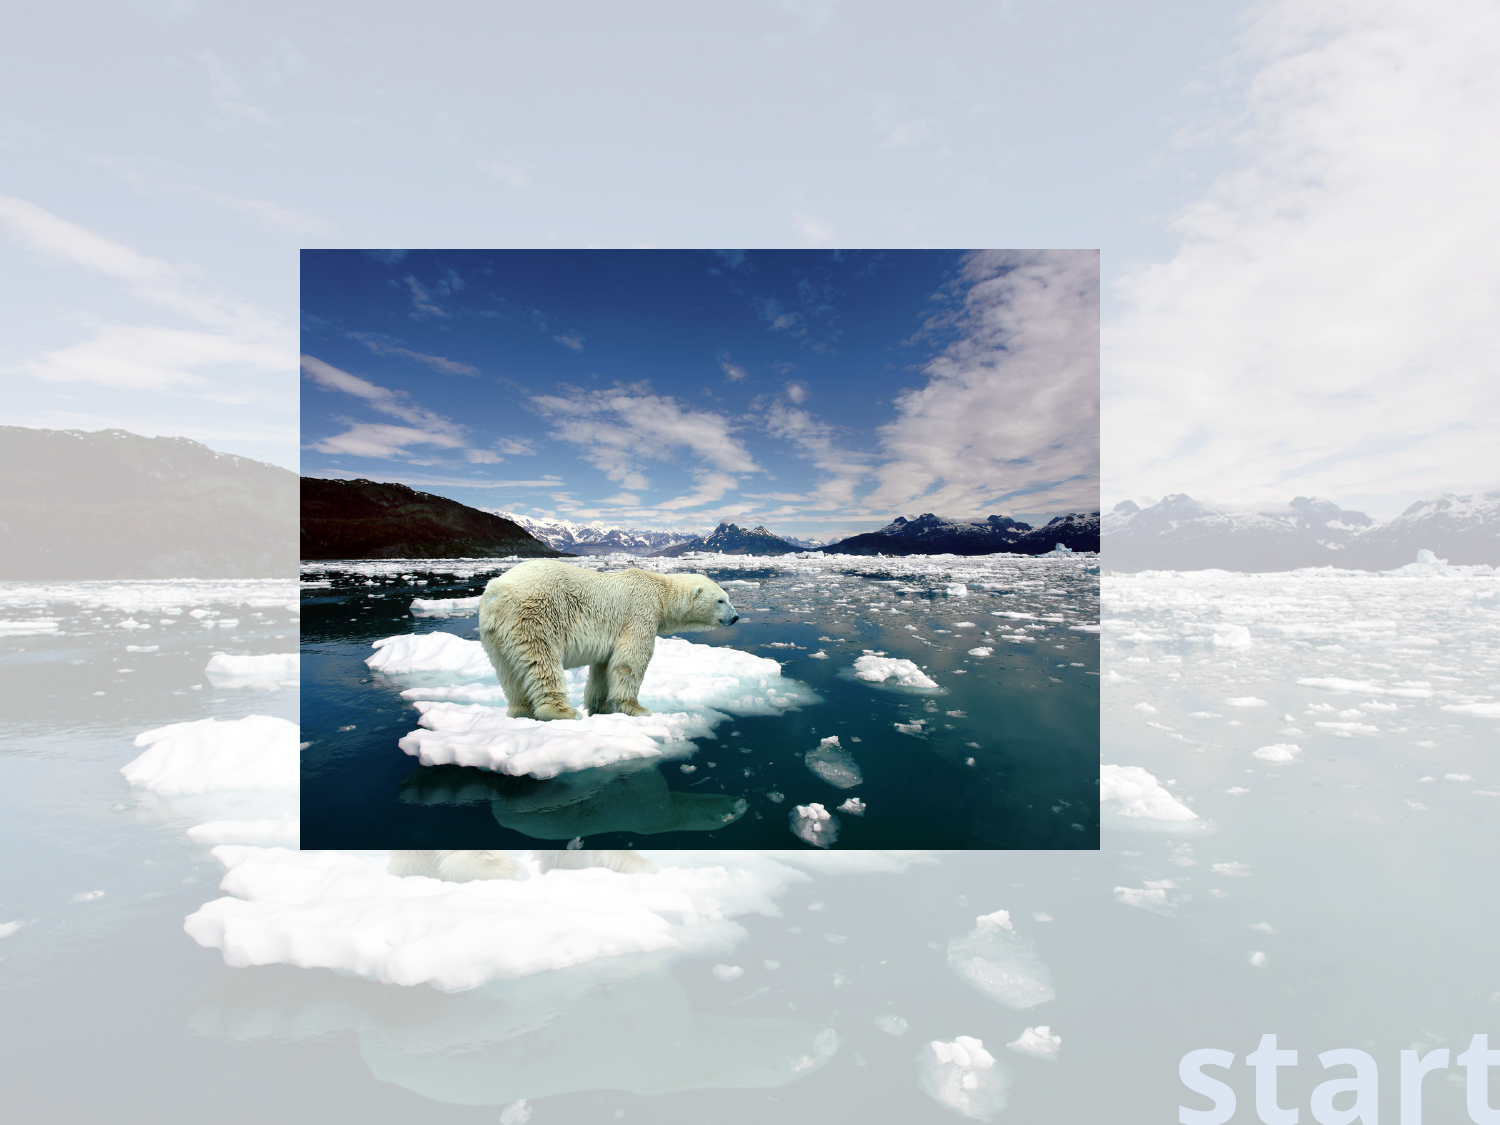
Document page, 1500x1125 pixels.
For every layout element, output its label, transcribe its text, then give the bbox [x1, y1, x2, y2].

picture [299, 249, 1101, 851]
text_box start [1158, 980, 1500, 1125]
